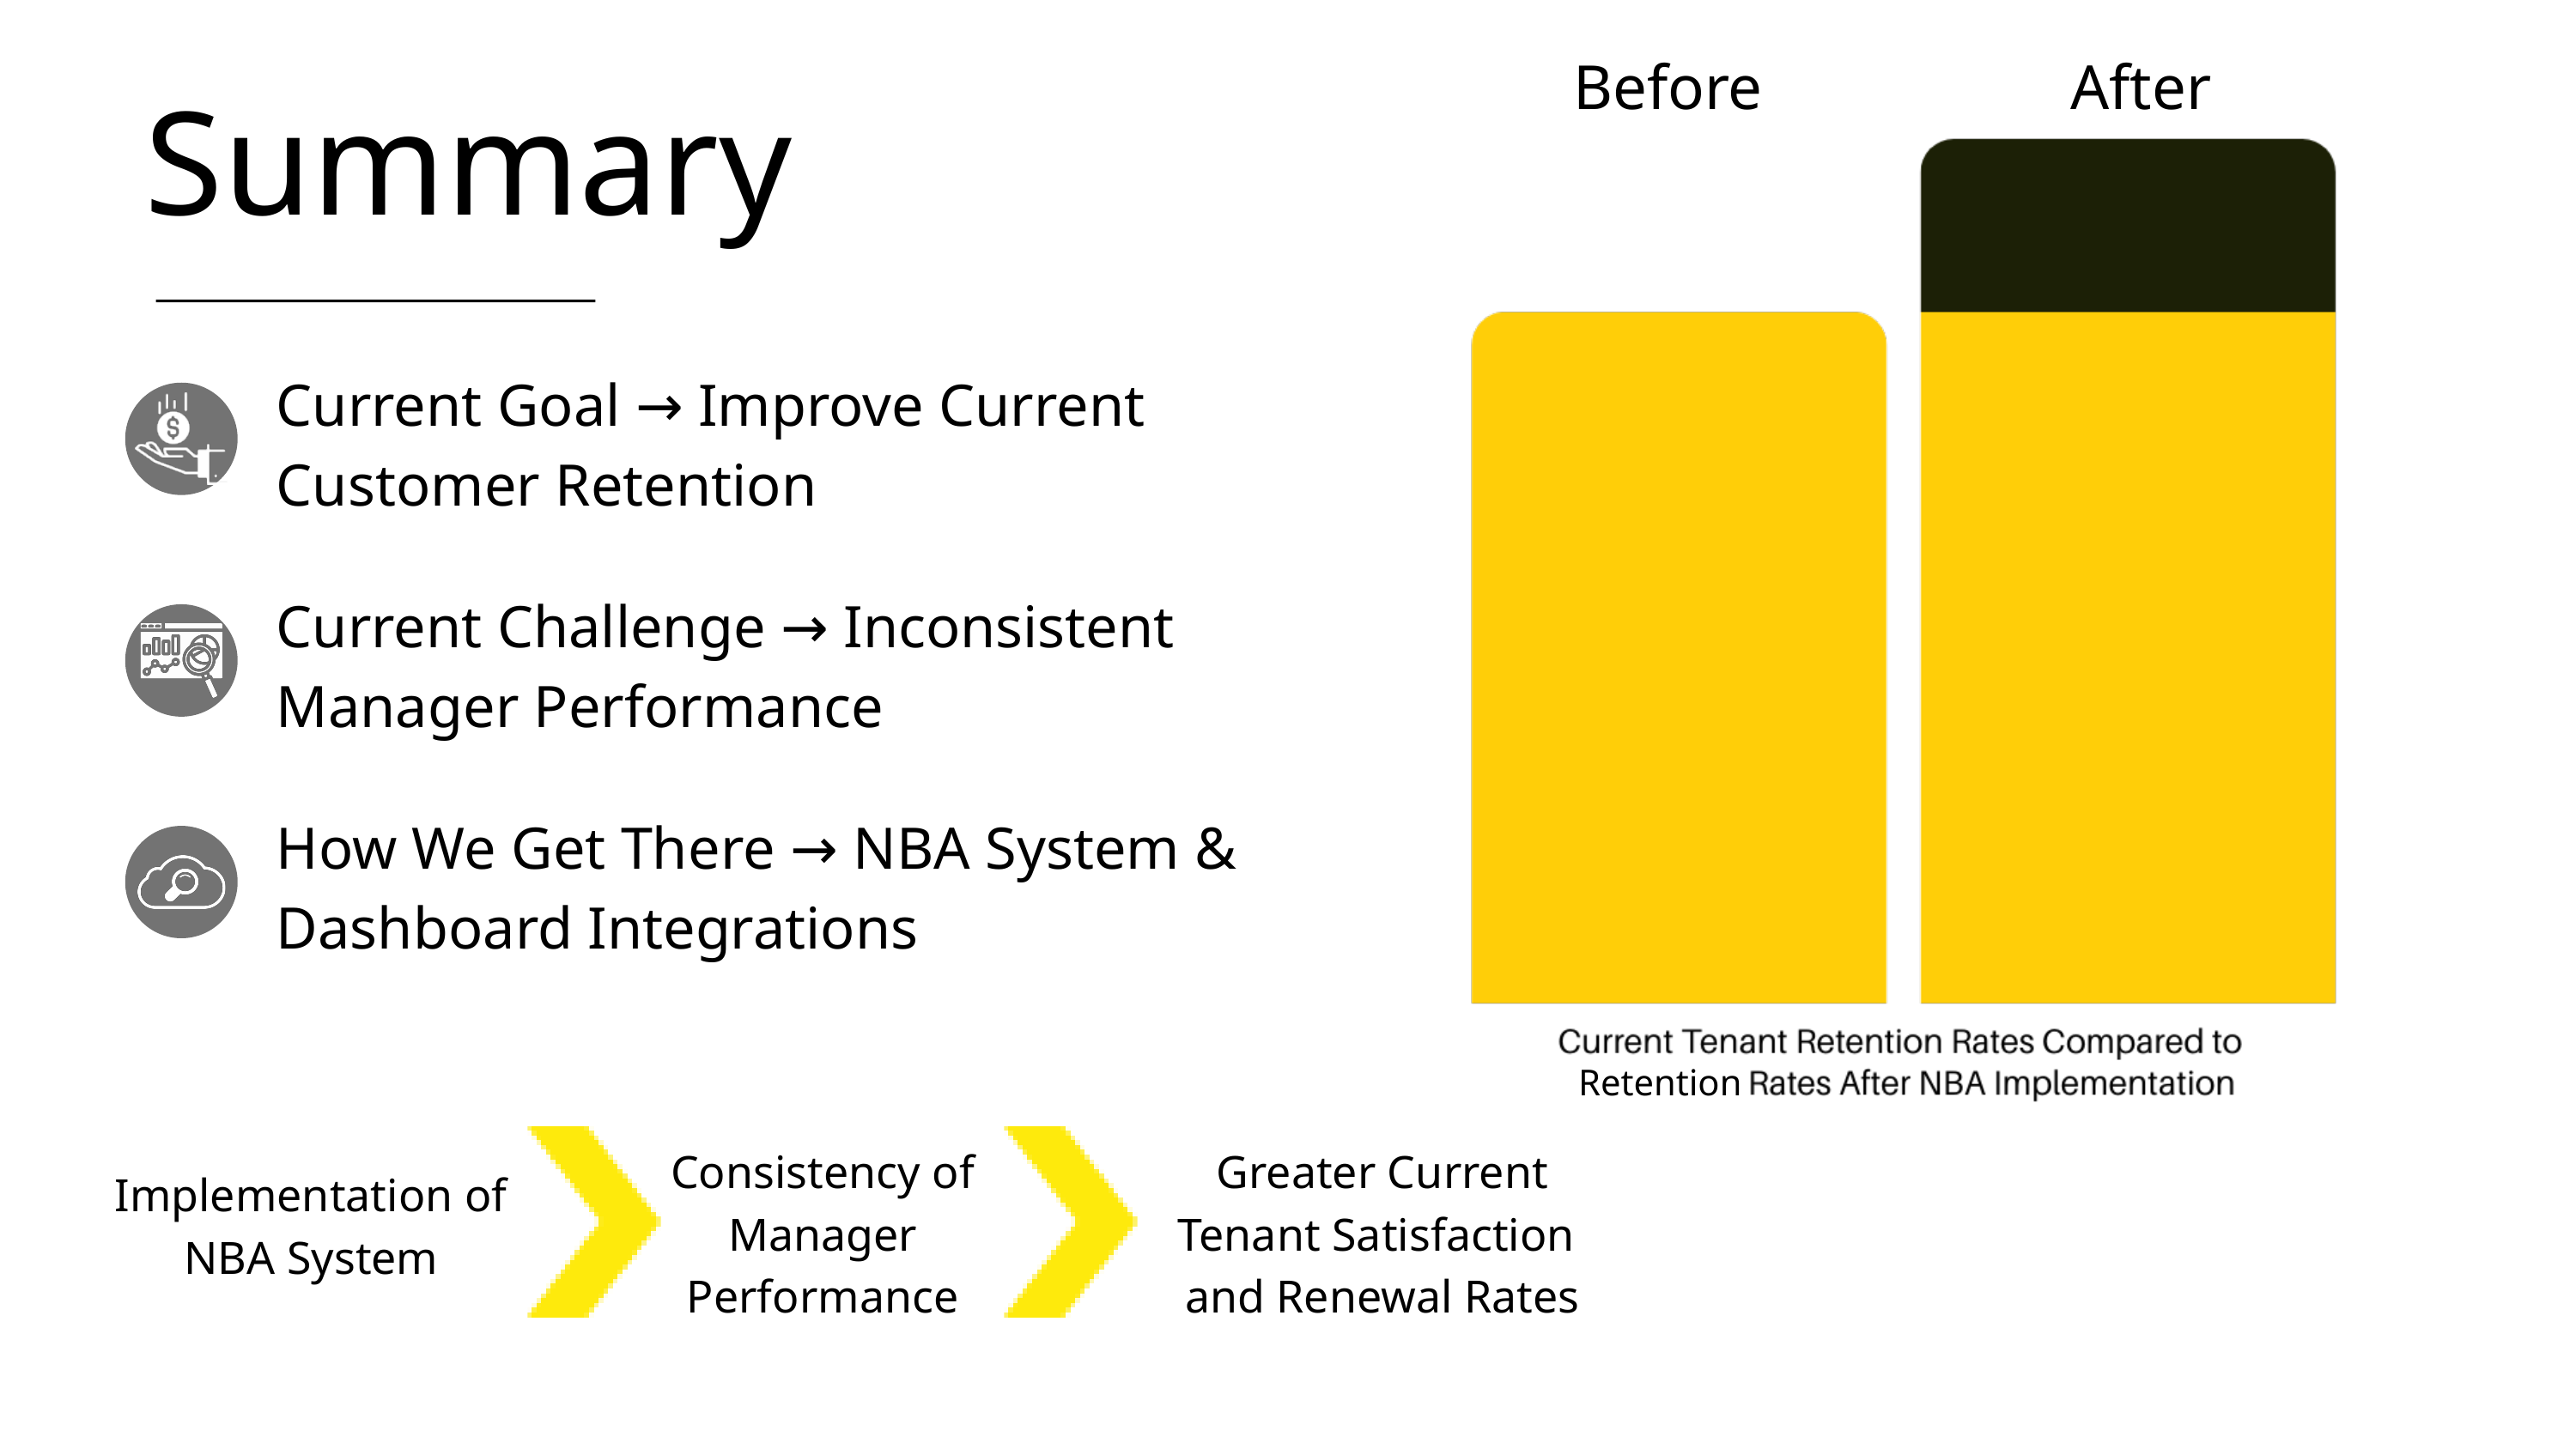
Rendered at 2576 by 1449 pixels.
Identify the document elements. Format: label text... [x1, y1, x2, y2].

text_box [125, 603, 238, 718]
text_box [527, 1126, 661, 1318]
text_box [125, 382, 238, 495]
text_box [125, 825, 238, 939]
text_box How We Get There → NBA System & Dashboard Integrations [276, 800, 1283, 961]
text_box Consistency of Manager Performance [606, 1134, 1040, 1323]
text_box Summary [144, 100, 1167, 244]
text_box Current Challenge → Inconsistent Manager Performance [276, 579, 1283, 739]
picture [1343, 10, 2467, 1233]
text_box Greater Current Tenant Satisfaction and Renewal Rates [1166, 1134, 1600, 1323]
text_box Implementation of NBA System [94, 1158, 528, 1283]
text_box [1552, 1064, 1743, 1104]
text_box [1004, 1126, 1138, 1318]
text_box Current Goal → Improve Current Customer Retention [276, 357, 1283, 518]
